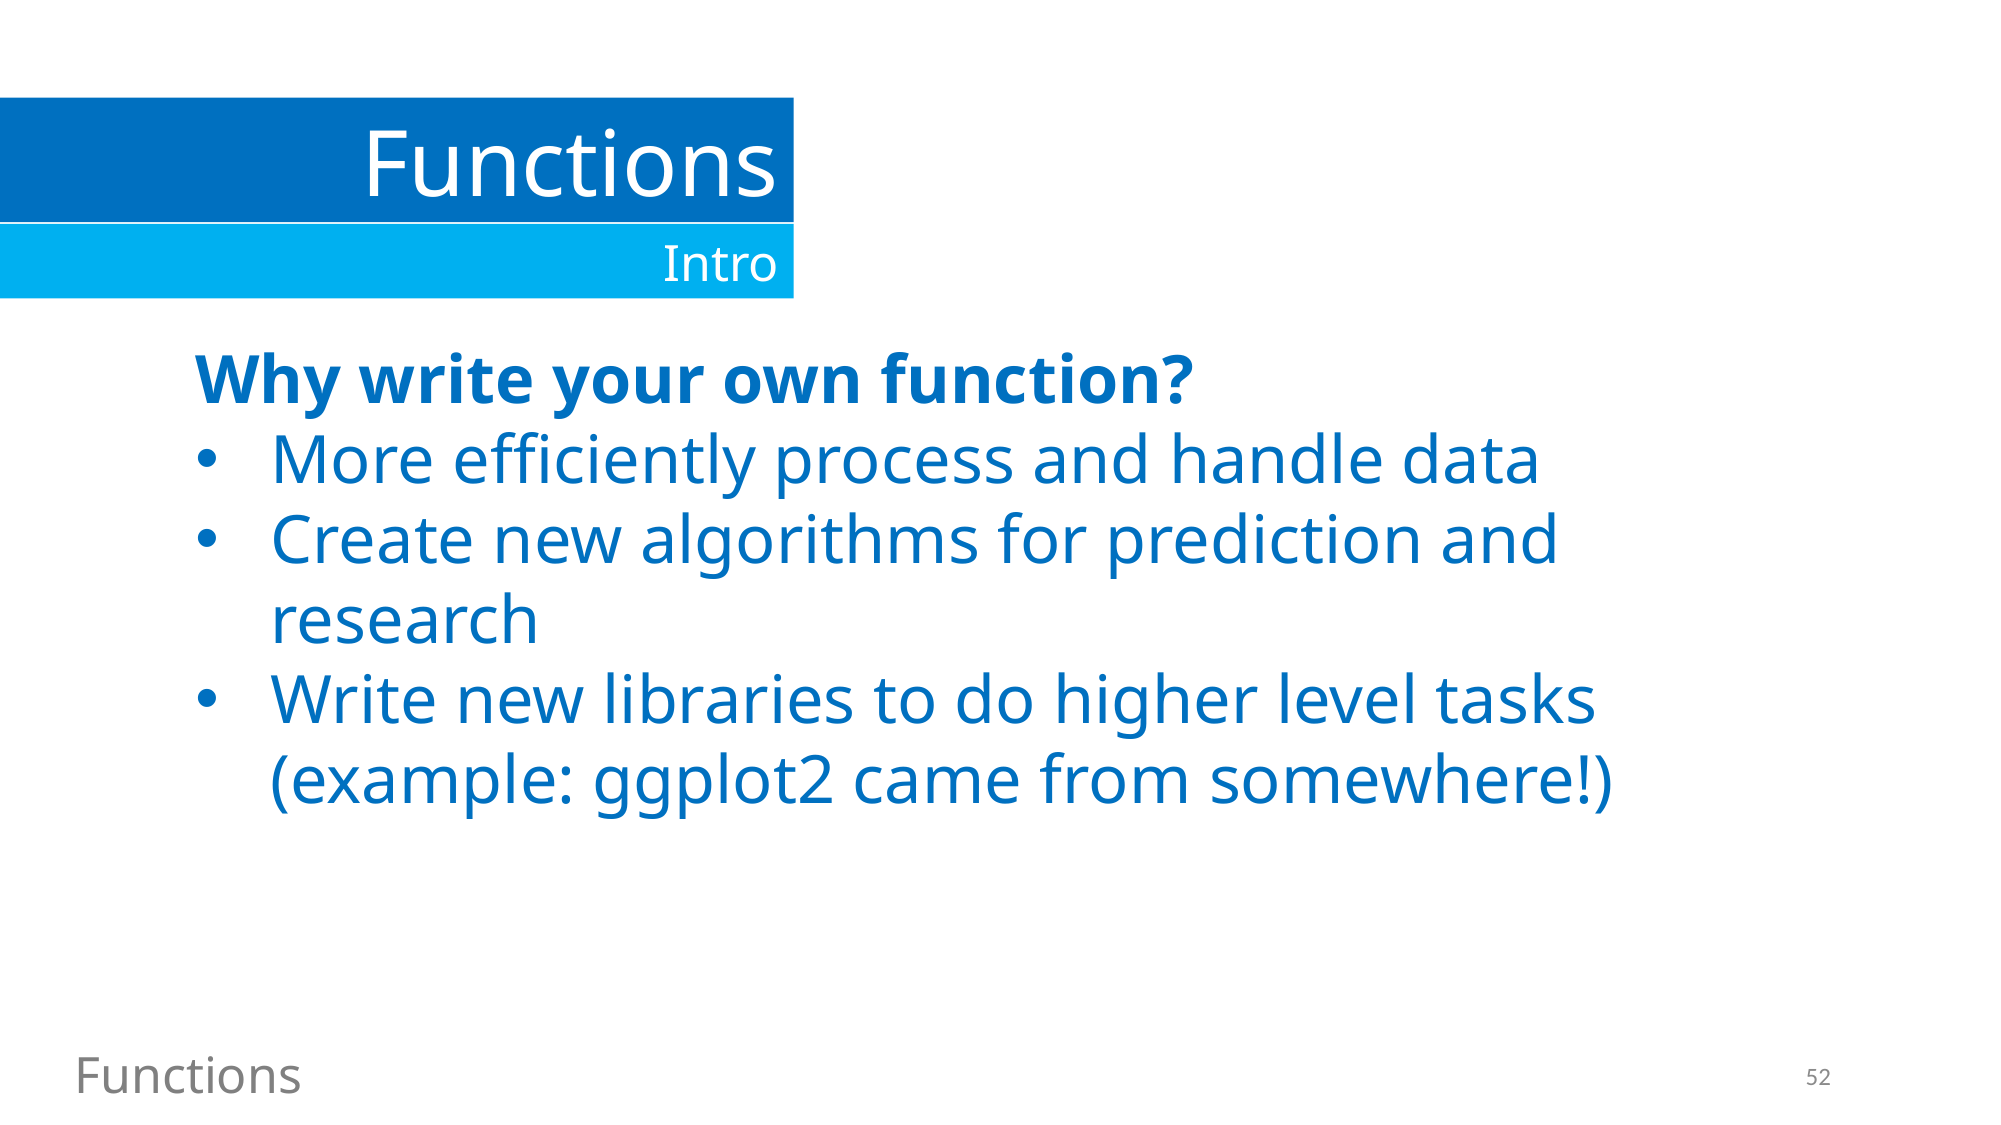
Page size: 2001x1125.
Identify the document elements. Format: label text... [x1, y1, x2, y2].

text_box Functions [59, 1036, 1529, 1111]
text_box Why write your own function? More efficiently process and handle data Create new algorithms for prediction and research Write new libraries to do higher level tasks (example: ggplot2 came from somewhere!) [180, 329, 1739, 905]
text_box Intro [0, 223, 794, 299]
slide_number 52 [1529, 1045, 1847, 1106]
text_box Functions [0, 97, 794, 223]
